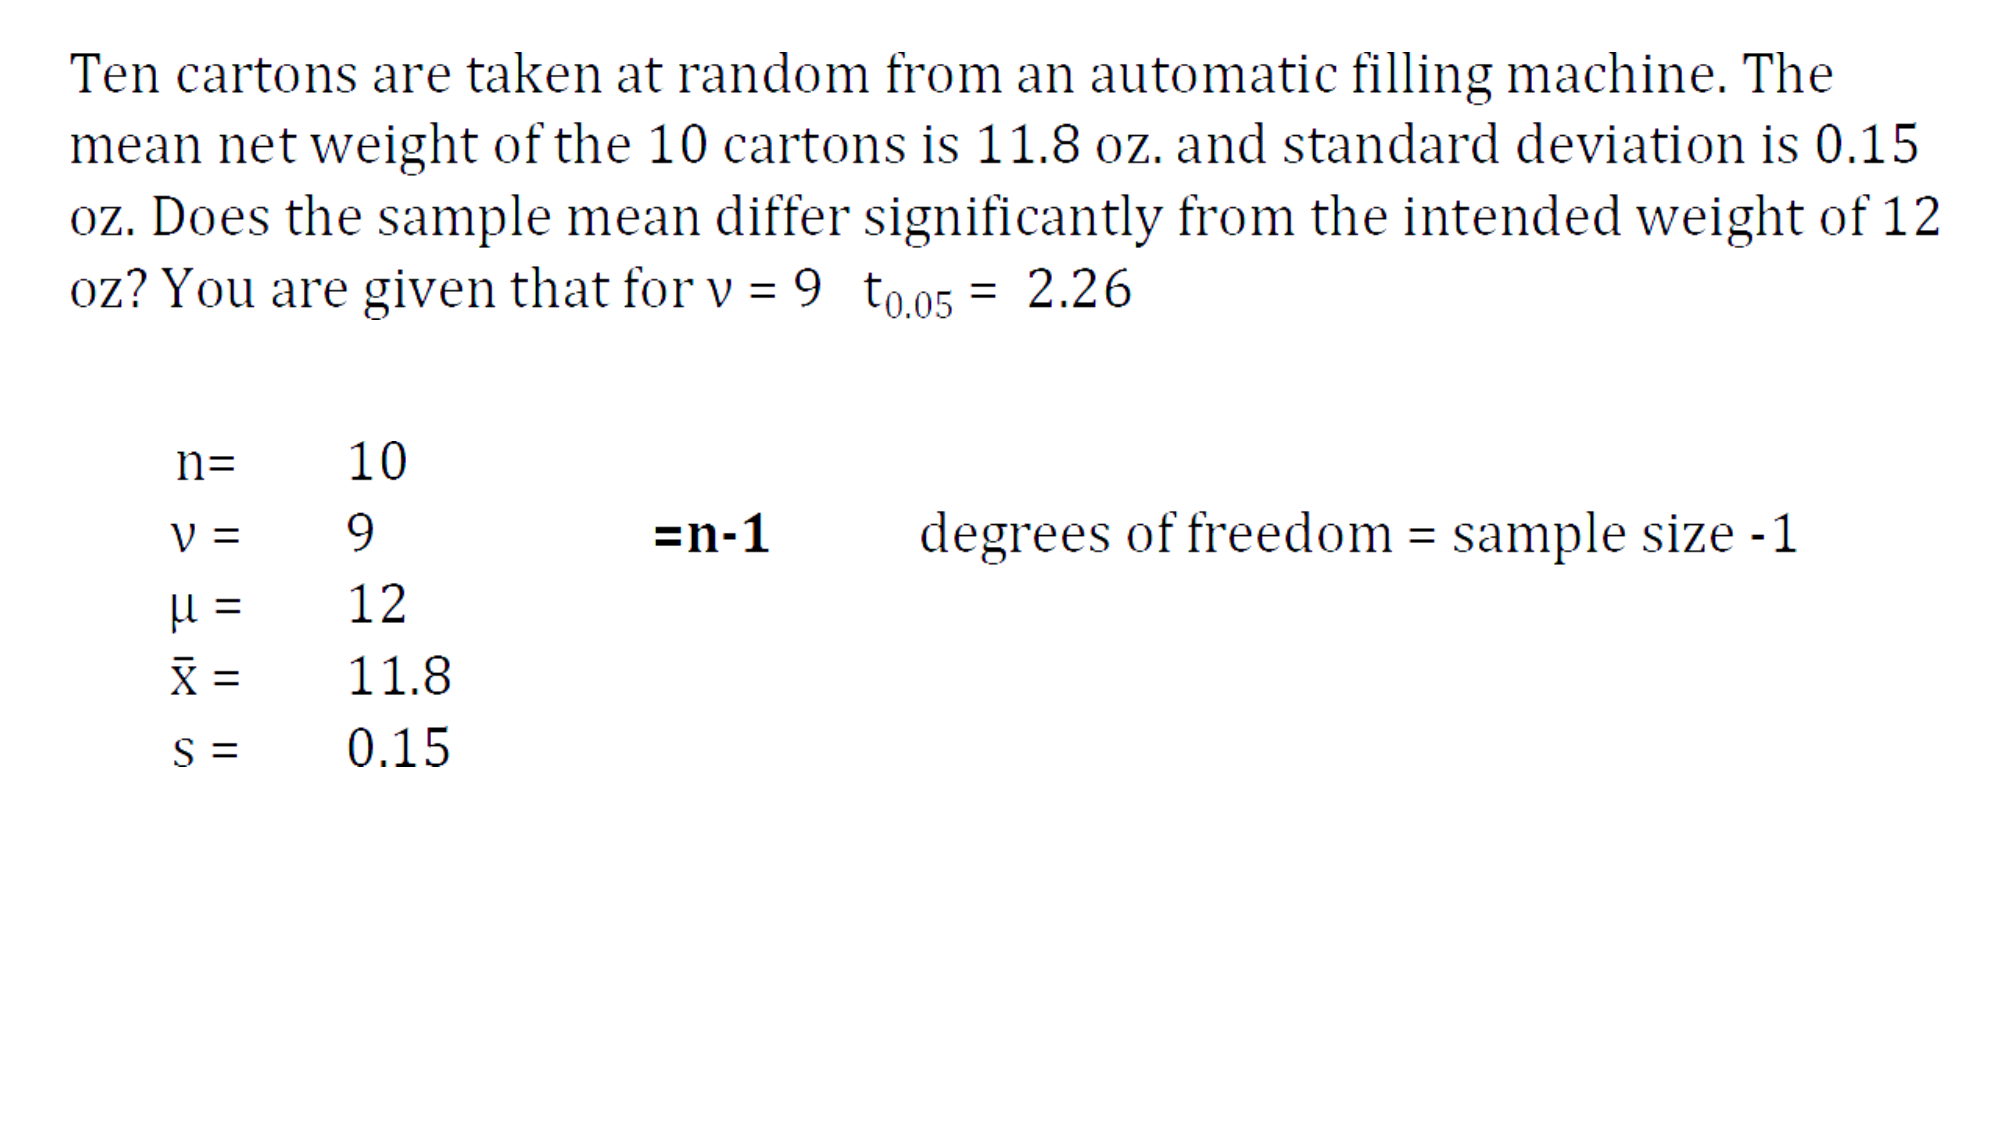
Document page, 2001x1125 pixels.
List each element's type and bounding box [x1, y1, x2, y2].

picture [70, 51, 1941, 320]
picture [169, 441, 1797, 767]
